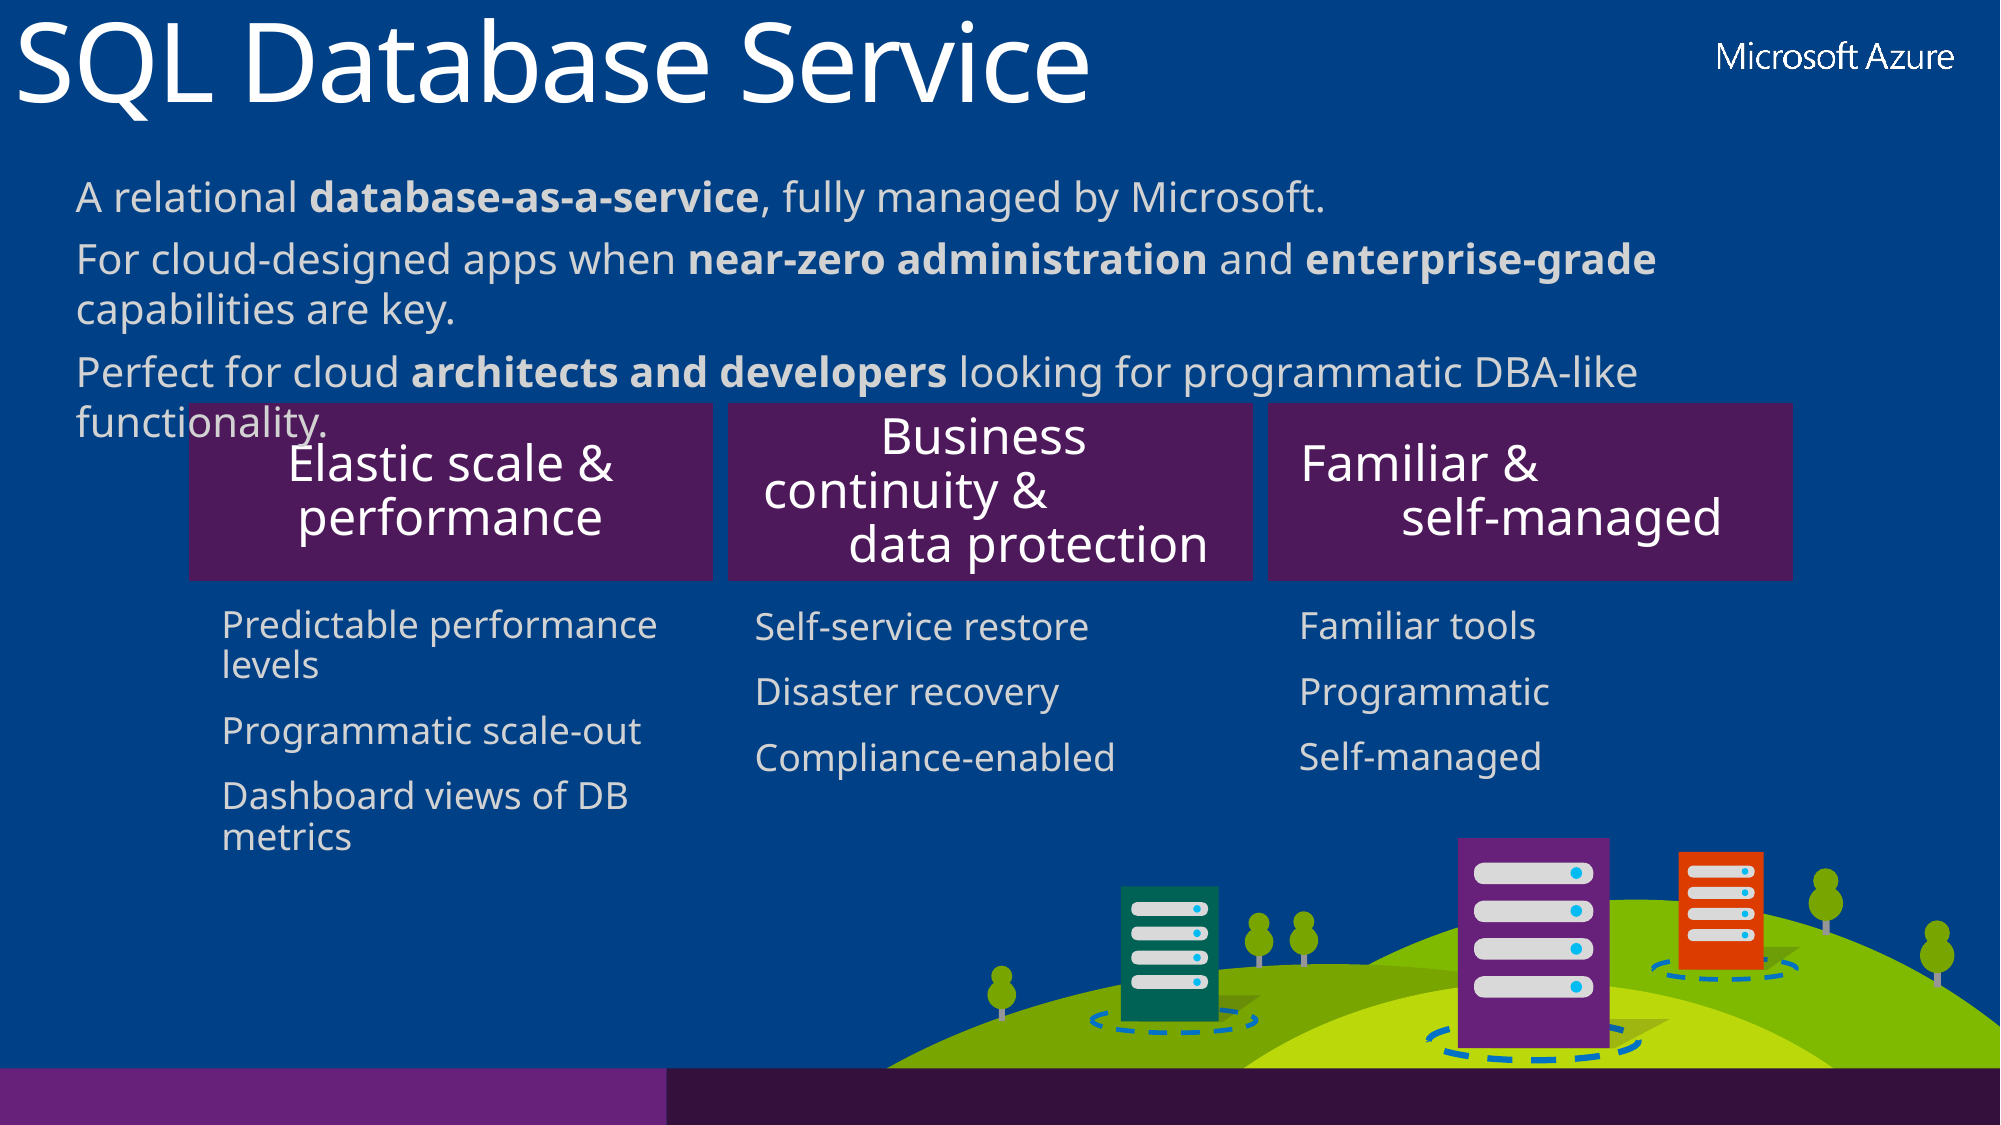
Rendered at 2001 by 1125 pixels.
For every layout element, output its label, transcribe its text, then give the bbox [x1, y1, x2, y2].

text_box Predictable performance levels Programmatic scale-out Dashboard views of DB metrics [191, 582, 752, 883]
text_box Elastic scale & performance [189, 453, 713, 581]
text_box Familiar & self-managed [1268, 453, 1793, 581]
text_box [882, 837, 2000, 1068]
text_box A relational database-as-a-service, fully managed by Microsoft. For cloud-designed apps when near-zero administration and enterprise-grade capabilities are key. Perfect for cloud architects and developers looking for programmatic DBA-like functionality. [60, 162, 1856, 453]
text_box Business continuity & data protection [728, 453, 1253, 581]
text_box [0, 1068, 2000, 1125]
picture [1912, 24, 1972, 87]
text_box Self-service restore Disaster recovery Compliance-enabled [724, 583, 1269, 804]
text_box Familiar tools Programmatic Self-managed [1268, 583, 1874, 803]
title SQL Database Service [0, 0, 1912, 148]
